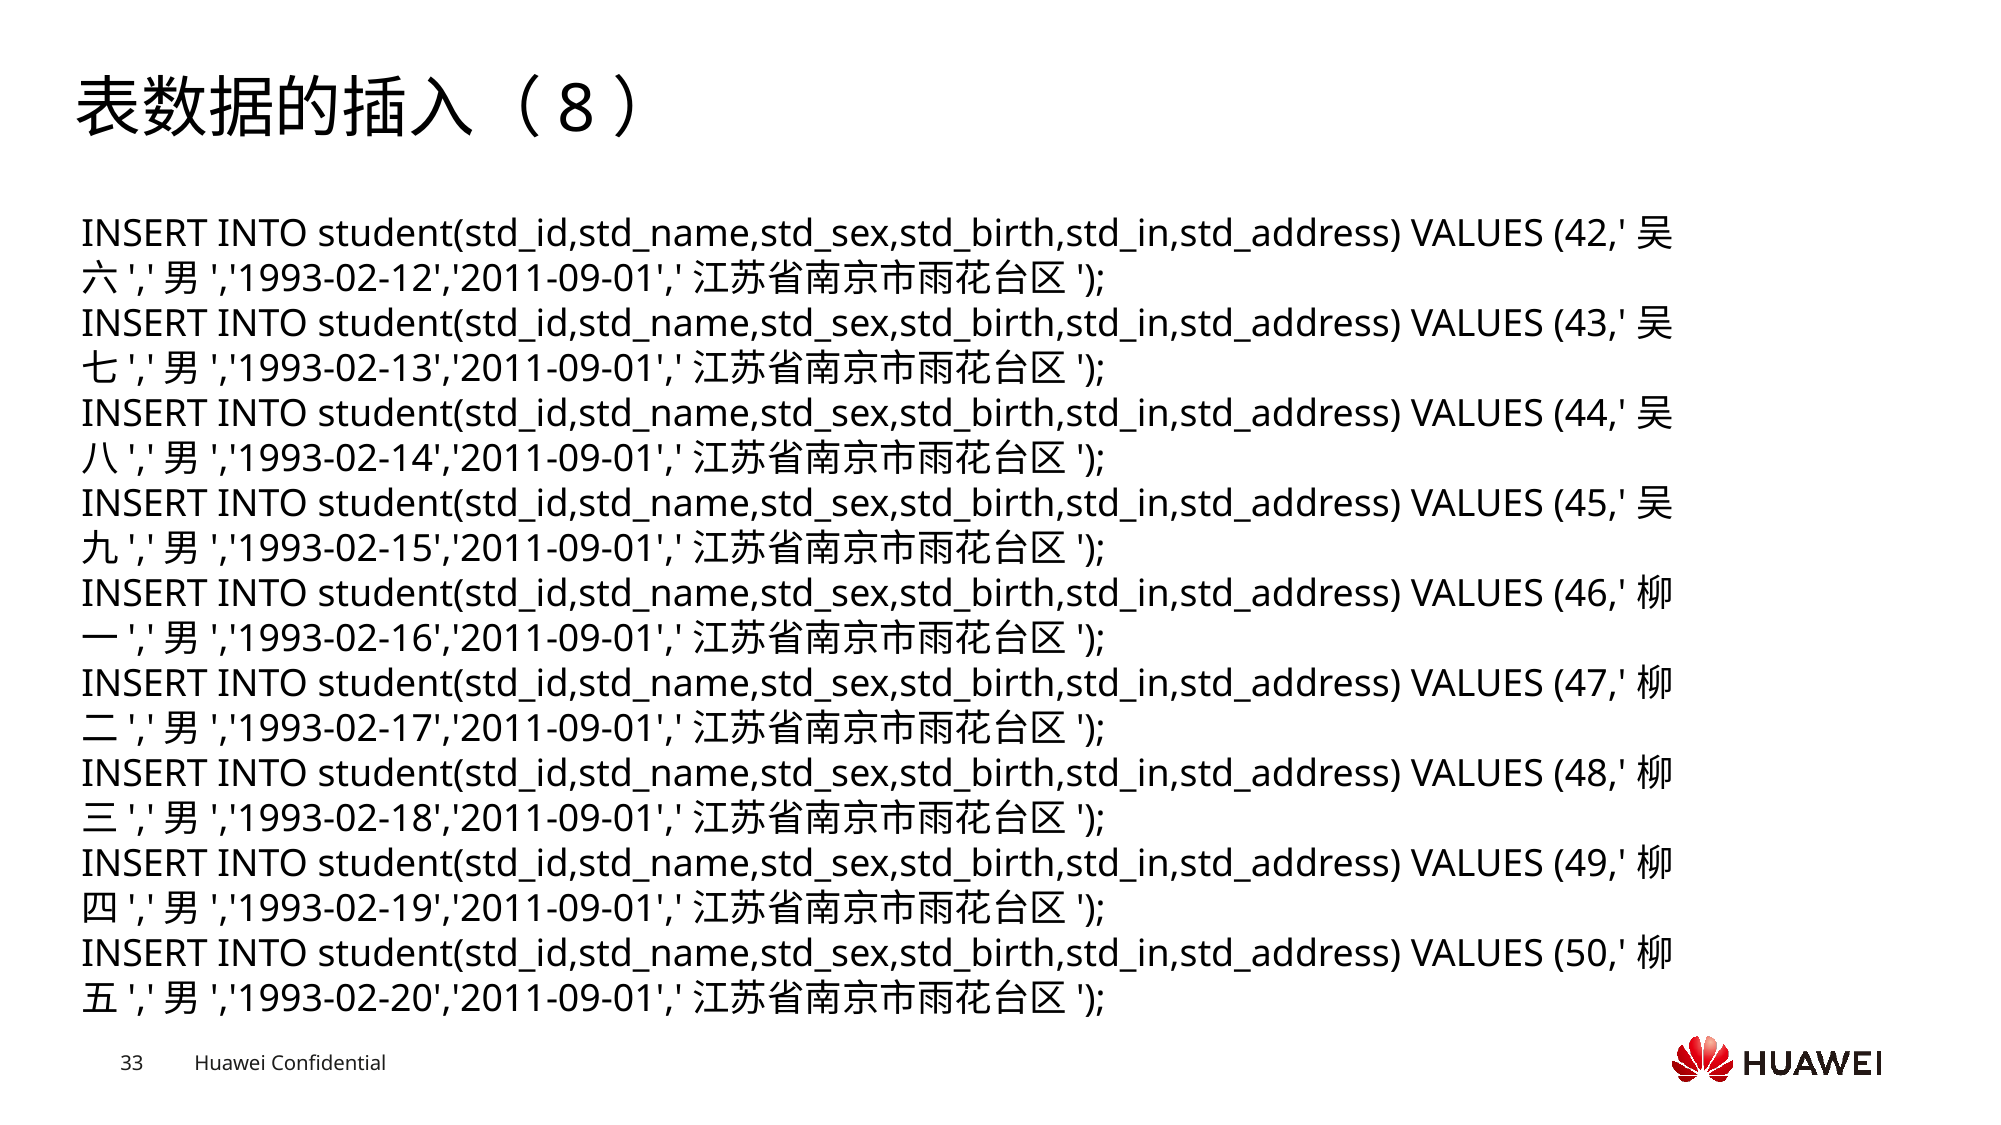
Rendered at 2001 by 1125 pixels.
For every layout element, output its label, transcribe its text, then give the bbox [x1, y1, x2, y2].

picture [1672, 1036, 1881, 1082]
title 表数据的插入（8） [74, 73, 1928, 238]
text_box INSERT INTO student(std_id,std_name,std_sex,std_birth,std_in,std_address) VALUES (42,'吴六','男','1993-02-12','2011-09-01','江苏省南京市雨花台区'); INSERT INTO student(std_id,std_name,std_sex,std_birth,std_in,std_address) VALUES (43,'吴七','男','1993-02-13','2011-09-01','江苏省南京市雨花台区'); INSERT INTO student(std_id,std_name,std_sex,std_birth,std_in,std_address) VALUES (44,'吴八','男','1993-02-14','2011-09-01','江苏省南京市雨花台区'); INSERT INTO student(std_id,std_name,std_sex,std_birth,std_in,std_address) VALUES (45,'吴九','男','1993-02-15','2011-09-01','江苏省南京市雨花台区'); INSERT INTO student(std_id,std_name,std_sex,std_birth,std_in,std_address) VALUES (46,'柳一','男','1993-02-16','2011-09-01','江苏省南京市雨花台区'); INSERT INTO student(std_id,std_name,std_sex,std_birth,std_in,std_address) VALUES (47,'柳二','男','1993-02-17','2011-09-01','江苏省南京市雨花台区'); INSERT INTO student(std_id,std_name,std_sex,std_birth,std_in,std_address) VALUES (48,'柳三','男','1993-02-18','2011-09-01','江苏省南京市雨花台区'); INSERT INTO student(std_id,std_name,std_sex,std_birth,std_in,std_address) VALUES (49,'柳四','男','1993-02-19','2011-09-01','江苏省南京市雨花台区'); INSERT INTO student(std_id,std_name,std_sex,std_birth,std_in,std_address) VALUES (50,'柳五','男','1993-02-20','2011-09-01','江苏省南京市雨花台区'); [66, 201, 1874, 1027]
